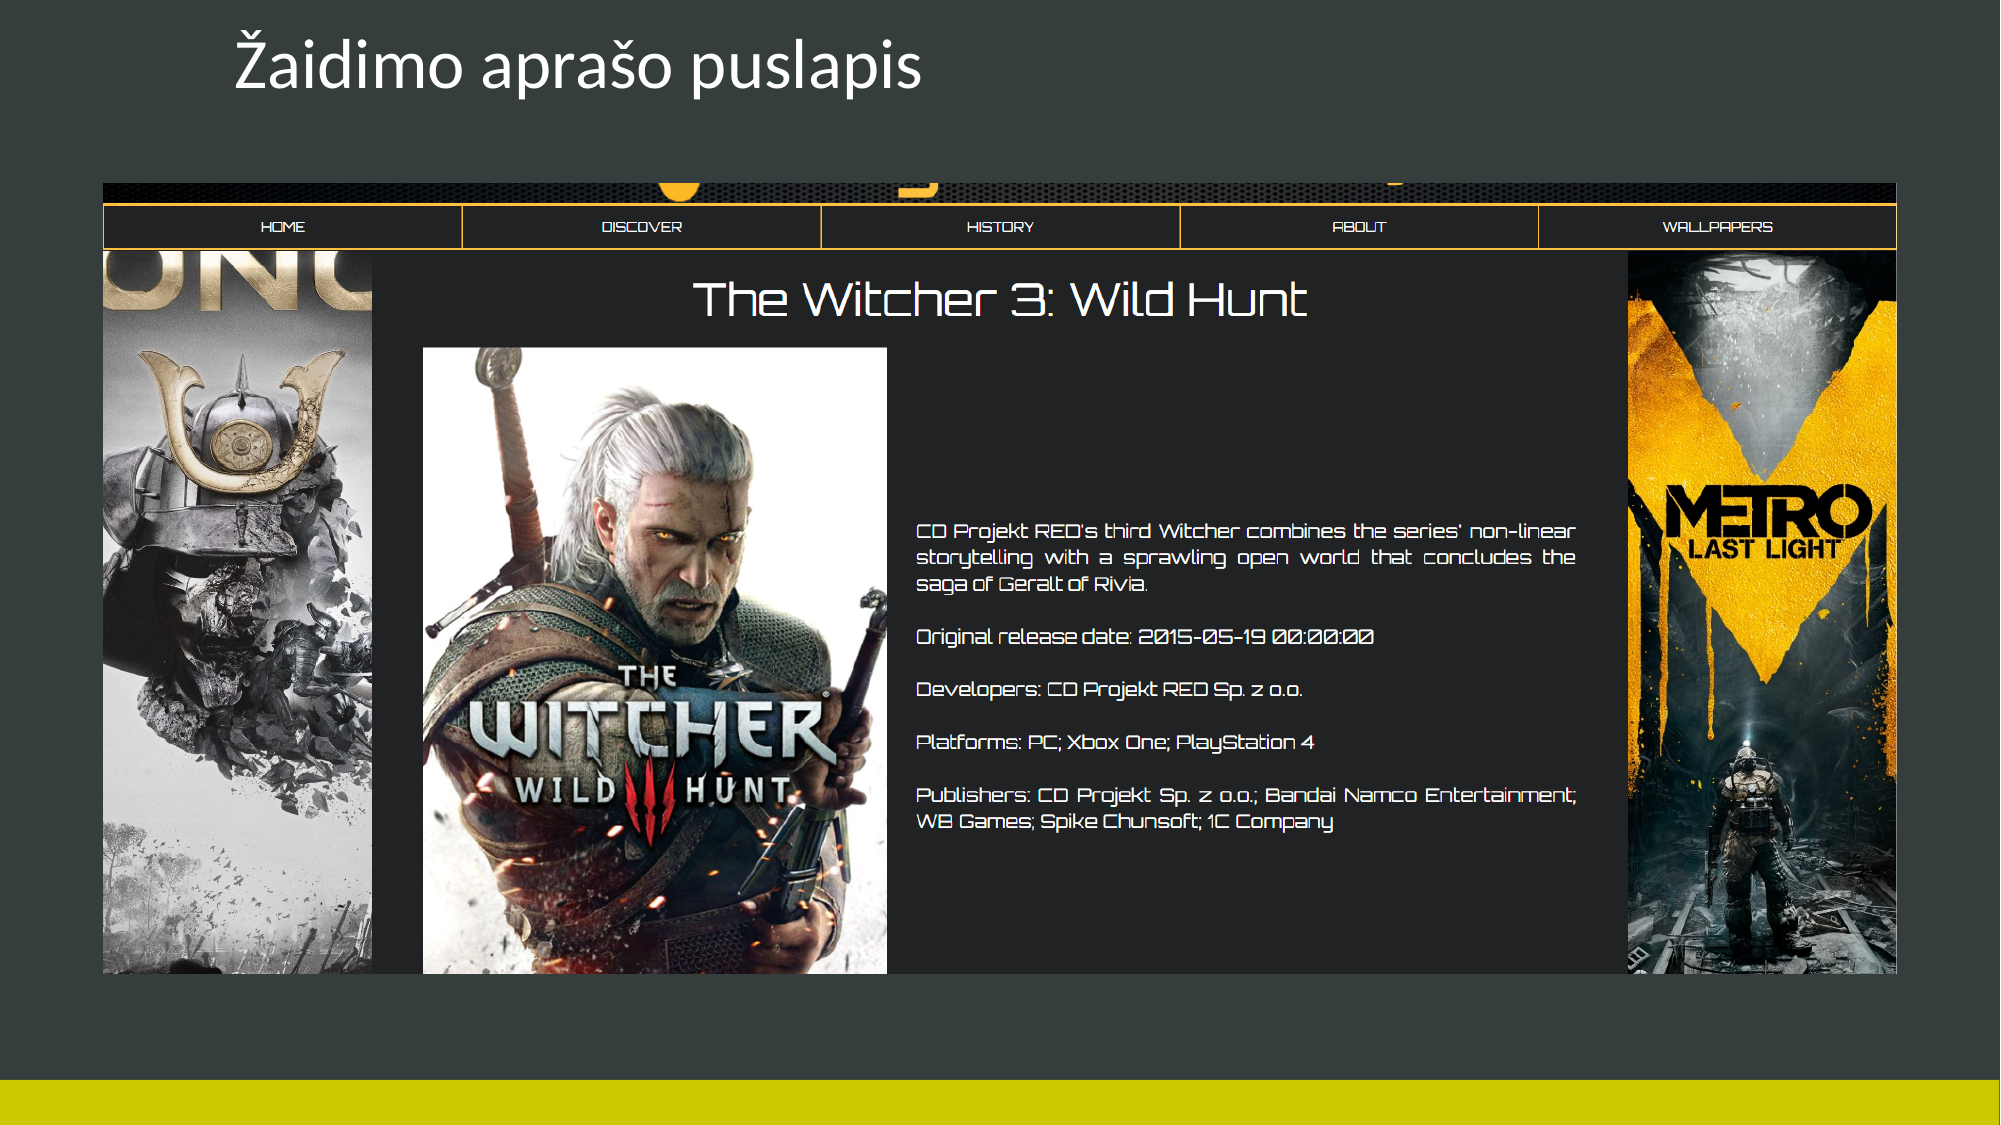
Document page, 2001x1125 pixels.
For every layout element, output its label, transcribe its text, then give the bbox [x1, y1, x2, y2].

picture [103, 183, 1897, 974]
title Žaidimo aprašo puslapis [219, 0, 1780, 112]
